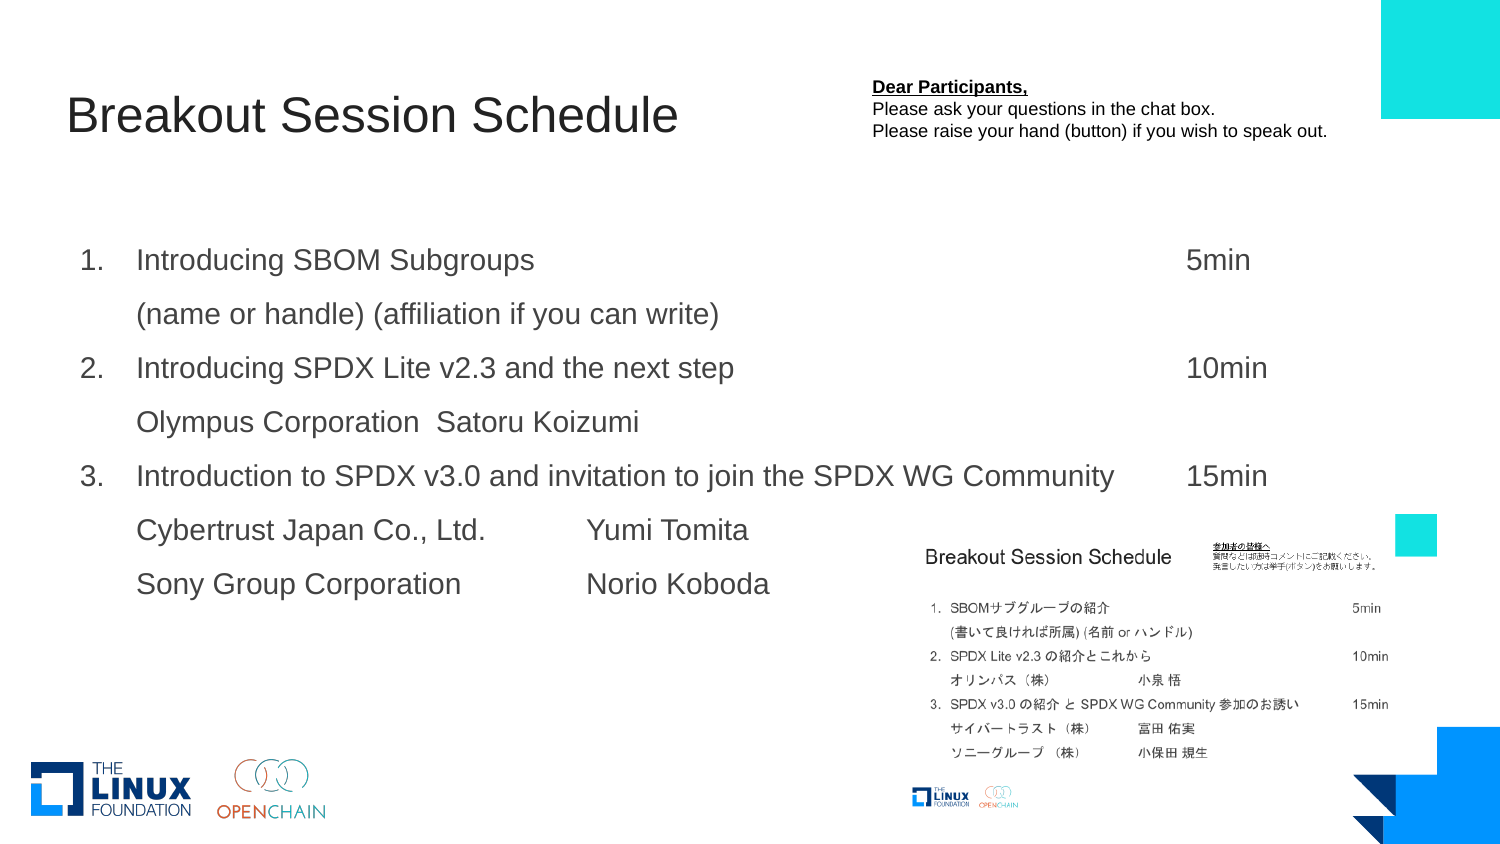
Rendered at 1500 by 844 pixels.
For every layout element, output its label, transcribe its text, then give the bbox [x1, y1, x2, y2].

list Introducing SBOM Subgroups 5min (name or handle) (affiliation if you can write) Introducing SPDX Lite v2.3 and the next step 10min Olympus Corporation Satoru Koizumi Introduction to SPDX v3.0 and invitation to join the SPDX WG Community 15min Cybertrust Japan Co., Ltd. Yumi Tomita Sony Group Corporation Norio Koboda [46, 207, 1444, 756]
title Breakout Session Schedule [51, 67, 1449, 167]
text_box Dear Participants, Please ask your questions in the chat box. Please raise your hand (button) if you wish to speak out. [857, 67, 1465, 149]
picture [215, 757, 327, 821]
picture [31, 762, 191, 816]
picture [901, 514, 1437, 817]
